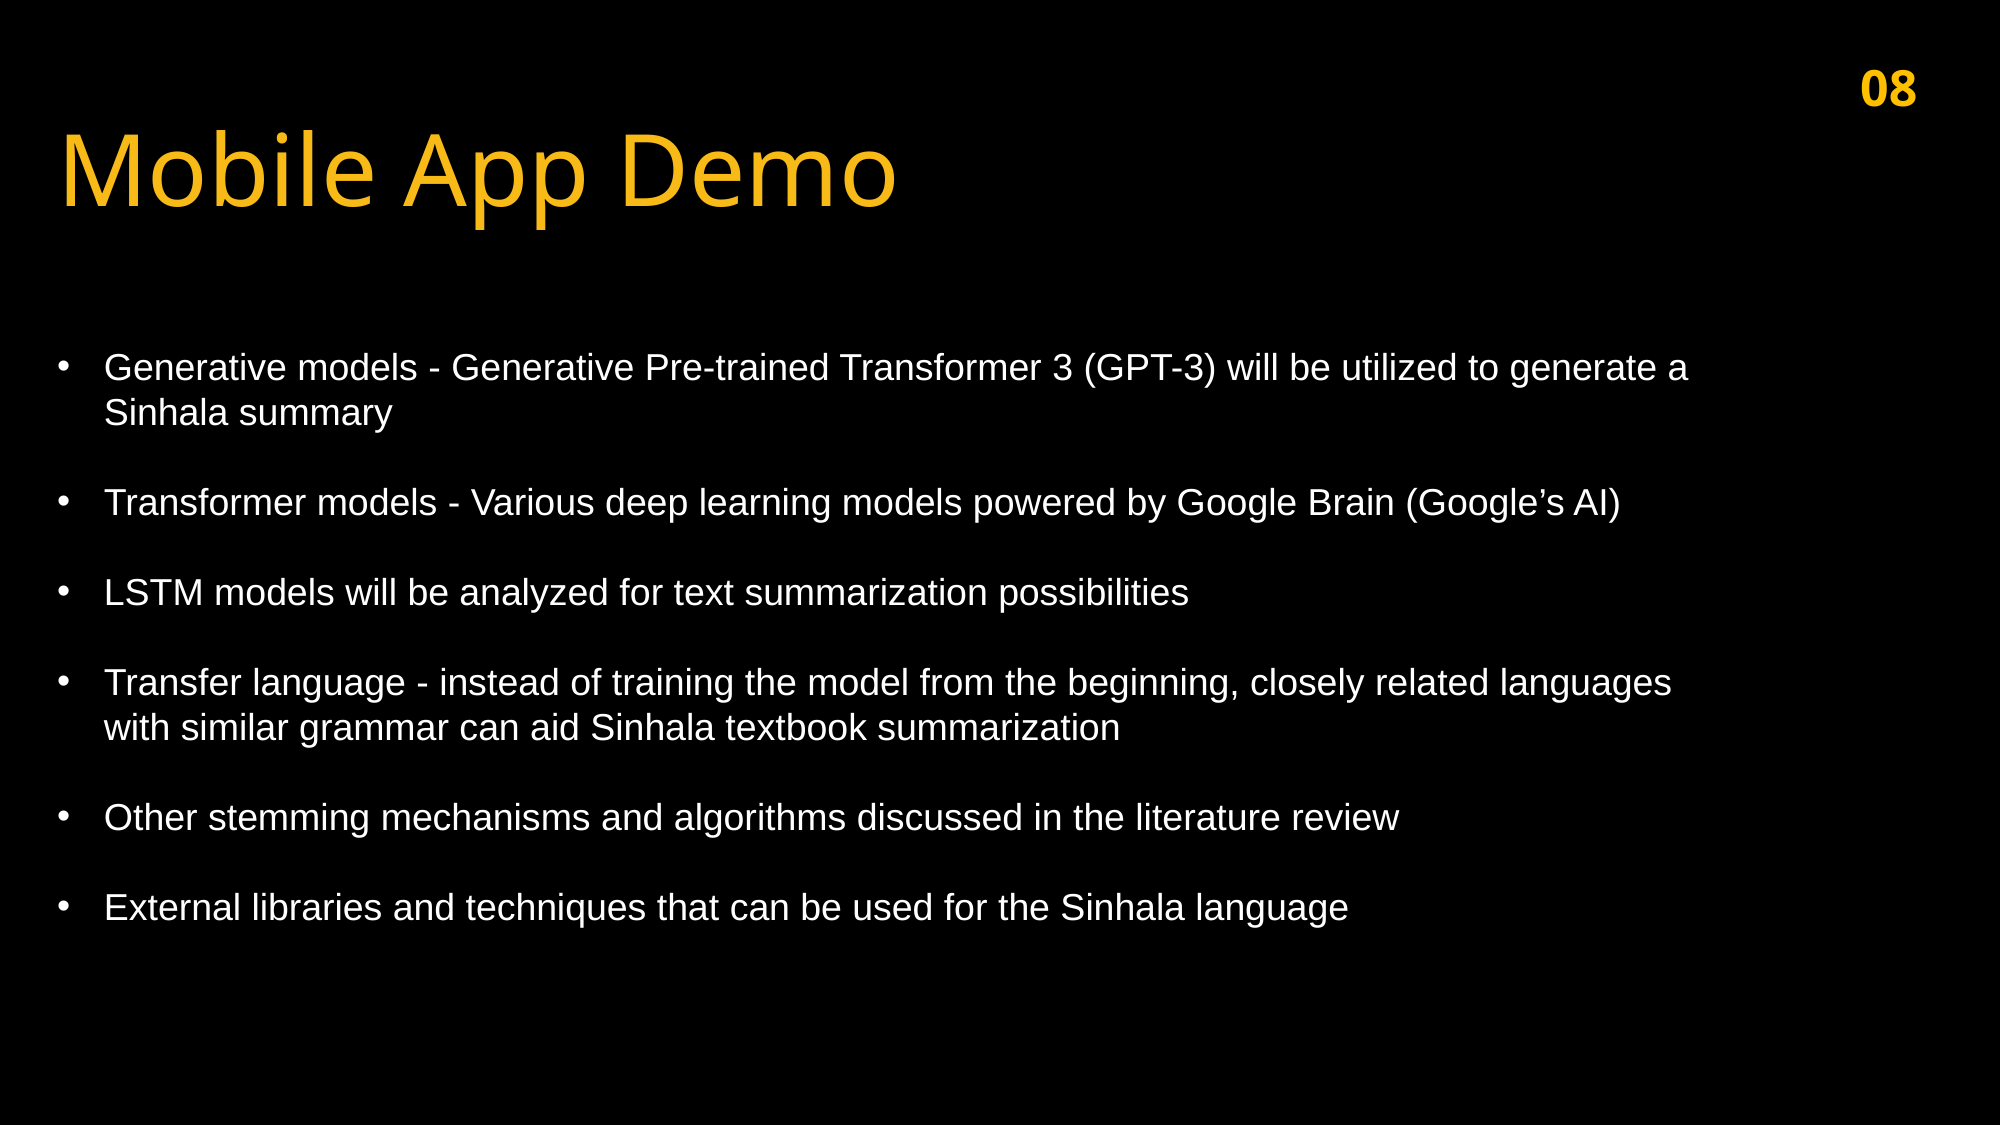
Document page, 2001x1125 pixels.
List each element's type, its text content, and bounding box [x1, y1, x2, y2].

text_box Mobile App Demo [42, 43, 1842, 306]
text_box 08 [1845, 49, 1950, 124]
text_box Generative models - Generative Pre-trained Transformer 3 (GPT-3) will be utilized to generate a Sinhala summary Transformer models - Various deep learning models powered by Google Brain (Google’s AI) LSTM models will be analyzed for text summarization possibilities Transfer language - instead of training the model from the beginning, closely related languages with similar grammar can aid Sinhala textbook summarization Other stemming mechanisms and algorithms discussed in the literature review External libraries and techniques that can be used for the Sinhala language [42, 335, 1729, 981]
